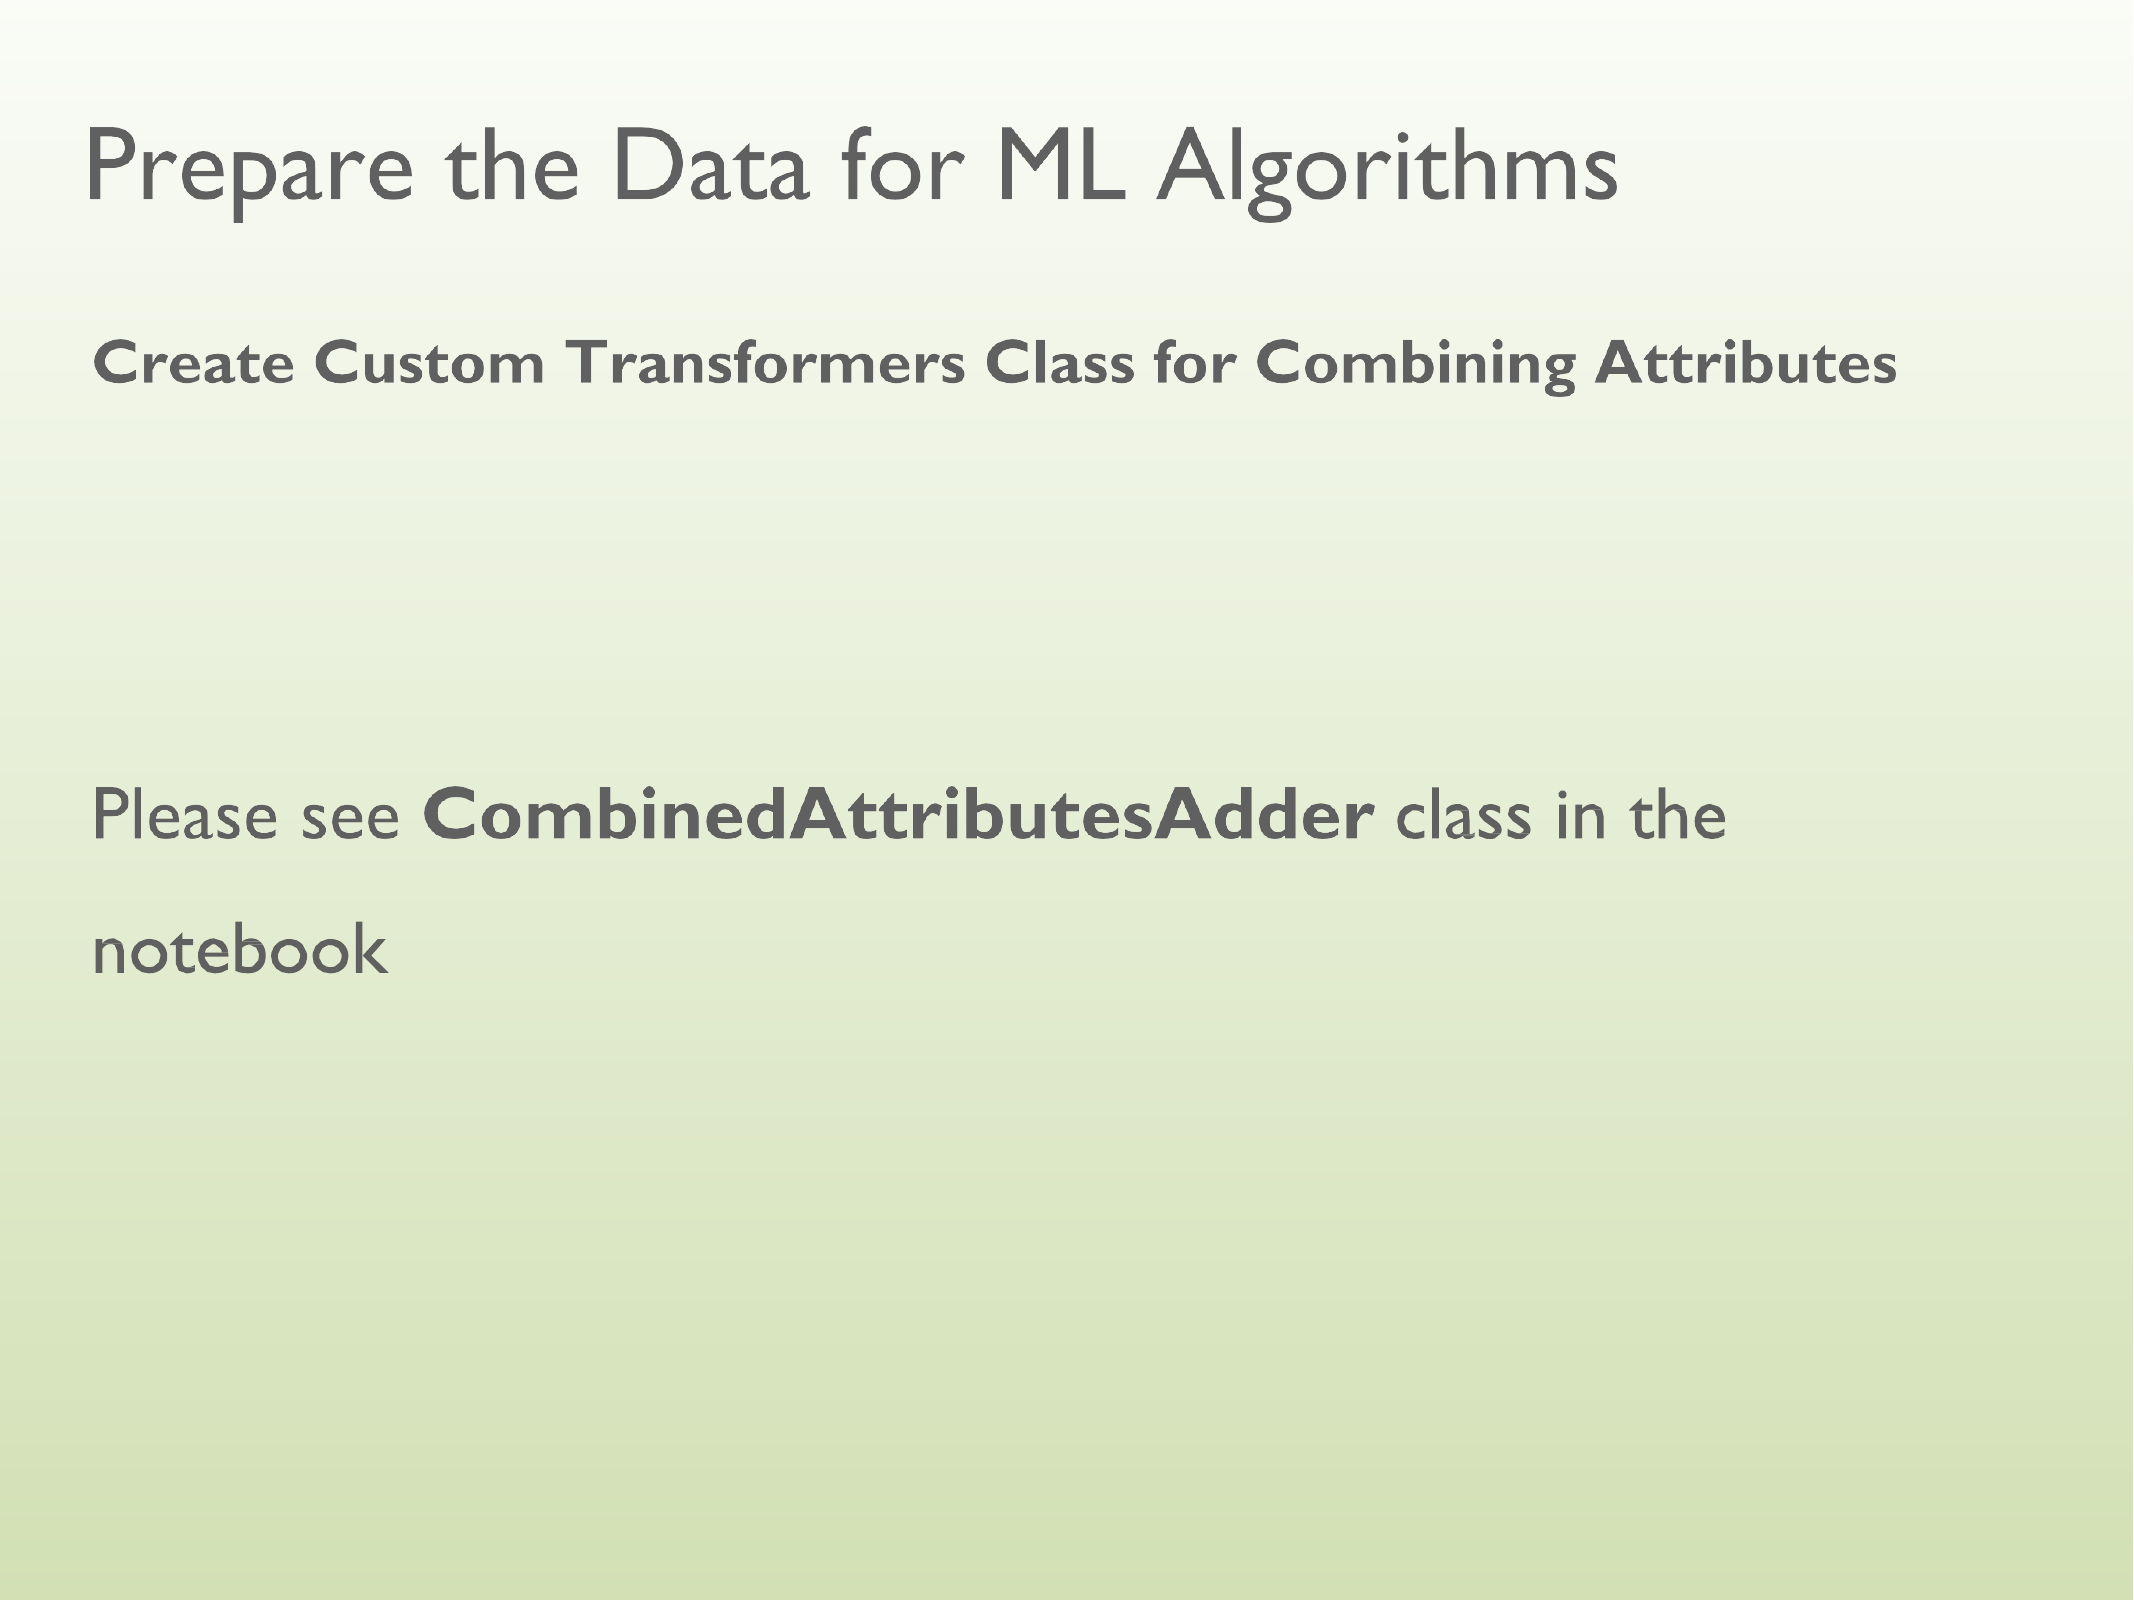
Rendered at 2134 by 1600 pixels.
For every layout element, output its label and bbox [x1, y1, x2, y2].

text_box [312, 938, 349, 974]
text_box [1478, 804, 1502, 839]
text_box [235, 921, 266, 974]
text_box [1658, 787, 1688, 839]
picture [90, 126, 1617, 223]
picture [96, 786, 398, 840]
text_box [355, 921, 389, 973]
text_box [1397, 804, 1425, 839]
text_box [1694, 804, 1726, 839]
text_box [169, 932, 195, 974]
text_box [1445, 804, 1475, 839]
text_box [1432, 787, 1439, 839]
text_box [1629, 797, 1655, 839]
text_box [1575, 804, 1604, 839]
text_box [1507, 804, 1531, 839]
text_box [131, 938, 168, 974]
text_box [95, 938, 124, 973]
picture [424, 786, 1375, 840]
text_box [1558, 790, 1567, 799]
text_box [1559, 804, 1566, 839]
text_box [198, 938, 229, 974]
text_box [271, 938, 308, 974]
picture [93, 339, 1896, 398]
